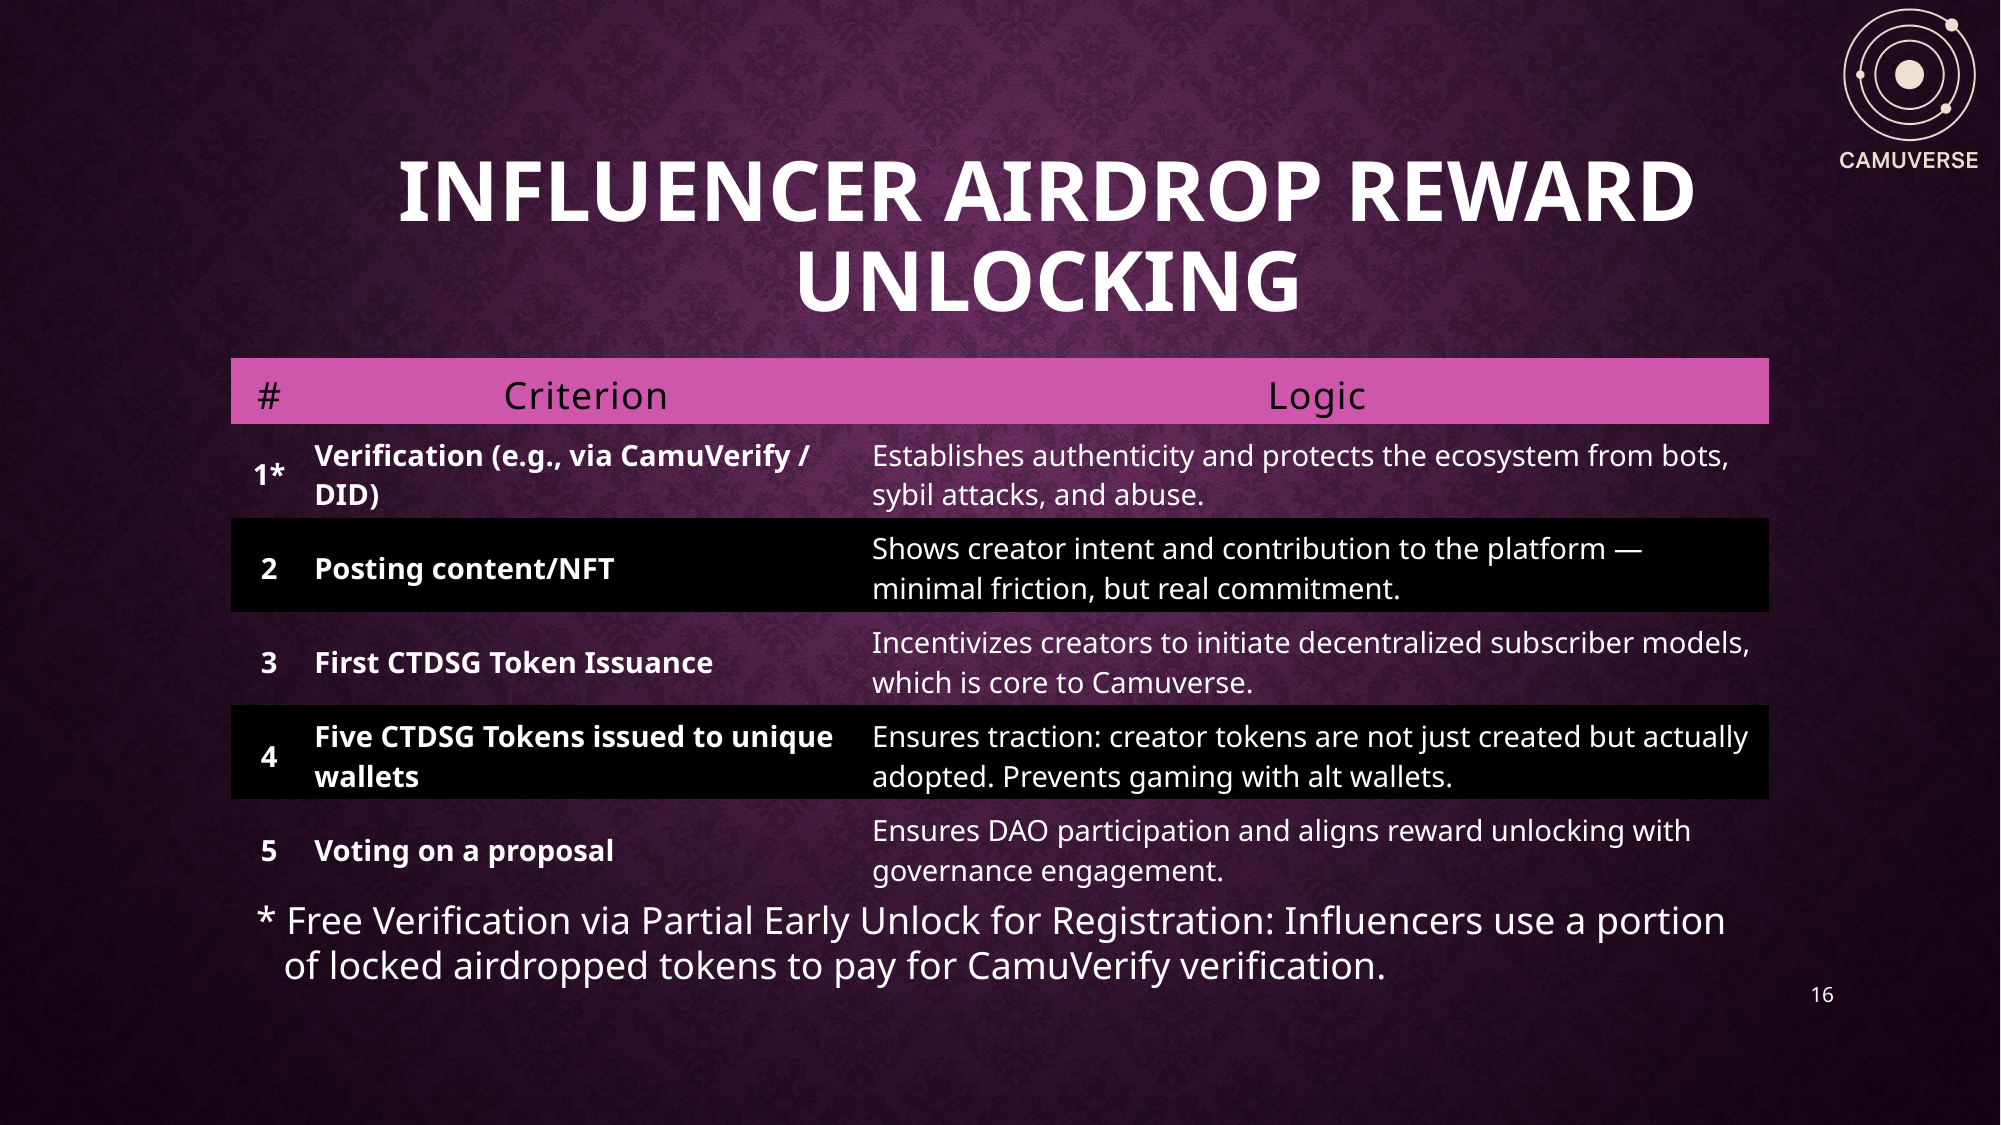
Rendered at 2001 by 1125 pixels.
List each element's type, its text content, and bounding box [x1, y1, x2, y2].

table_cell Posting content/NFT [308, 518, 865, 612]
table_cell Establishes authenticity and protects the ecosystem from bots, sybil attacks, and abuse. [865, 424, 1769, 518]
table_cell Verification (e.g., via CamuVerify / DID) [308, 424, 865, 518]
table_cell Ensures DAO participation and aligns reward unlocking with governance engagement. [865, 799, 1769, 893]
table_cell 5 [231, 799, 308, 893]
picture [1819, 0, 2000, 181]
table_header Logic [865, 358, 1769, 424]
table_cell First CTDSG Token Issuance [308, 612, 865, 705]
table_cell Incentivizes creators to initiate decentralized subscriber models, which is core to Camuverse. [865, 612, 1769, 705]
table_header # [231, 358, 308, 424]
table_cell 1* [231, 424, 308, 518]
table_header Criterion [308, 358, 865, 424]
table_cell Shows creator intent and contribution to the platform — minimal friction, but real commitment. [865, 518, 1769, 612]
title Influencer Airdrop Reward Unlocking [188, 128, 1910, 338]
table_cell 3 [231, 612, 308, 705]
text_box * Free Verification via Partial Early Unlock for Registration: Influencers use a portion of locked airdropped tokens to pay for CamuVerify verification. [241, 889, 1759, 995]
slide_number 15 [1725, 966, 1849, 1026]
table_cell Voting on a proposal [308, 799, 865, 889]
table_cell 4 [231, 705, 308, 799]
table_cell Ensures traction: creator tokens are not just created but actually adopted. Prevents gaming with alt wallets. [865, 705, 1769, 799]
table_cell Five CTDSG Tokens issued to unique wallets [308, 705, 865, 799]
table_cell 2 [231, 518, 308, 612]
